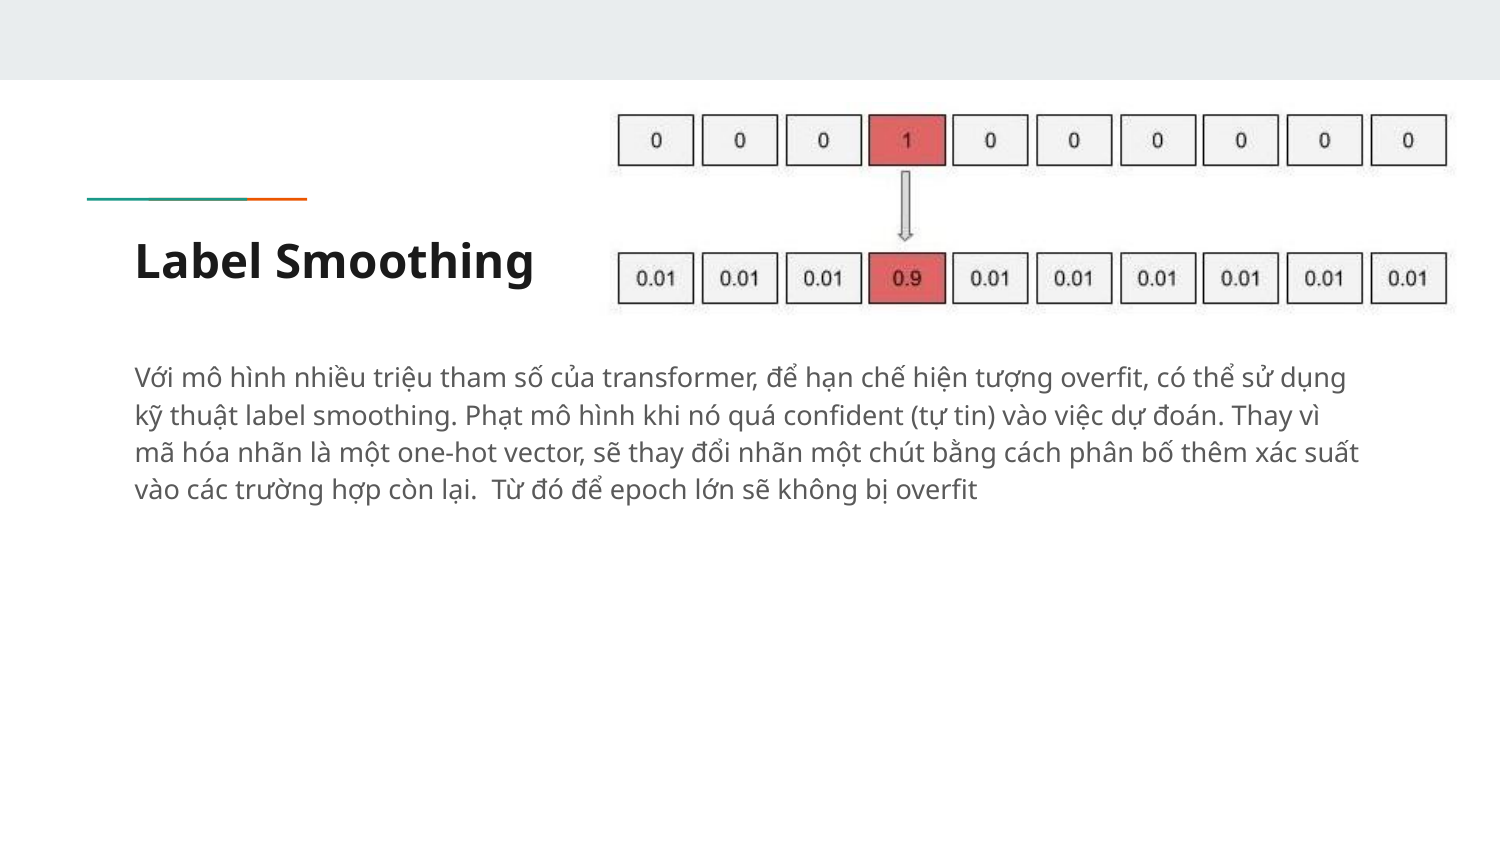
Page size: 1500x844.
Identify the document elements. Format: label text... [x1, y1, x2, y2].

picture [597, 101, 1469, 320]
list Với mô hình nhiều triệu tham số của transformer, để hạn chế hiện tượng overfit, có thể sử dụng kỹ thuật label smoothing. Phạt mô hình khi nó quá confident (tự tin) vào việc dự đoán. Thay vì mã hóa nhãn là một one-hot vector, sẽ thay đổi nhãn một chút bằng cách phân bố thêm xác suất vào các trường hợp còn lại. Từ đó để epoch lớn sẽ không bị overfit [119, 341, 1381, 712]
title Label Smoothing [119, 216, 592, 305]
